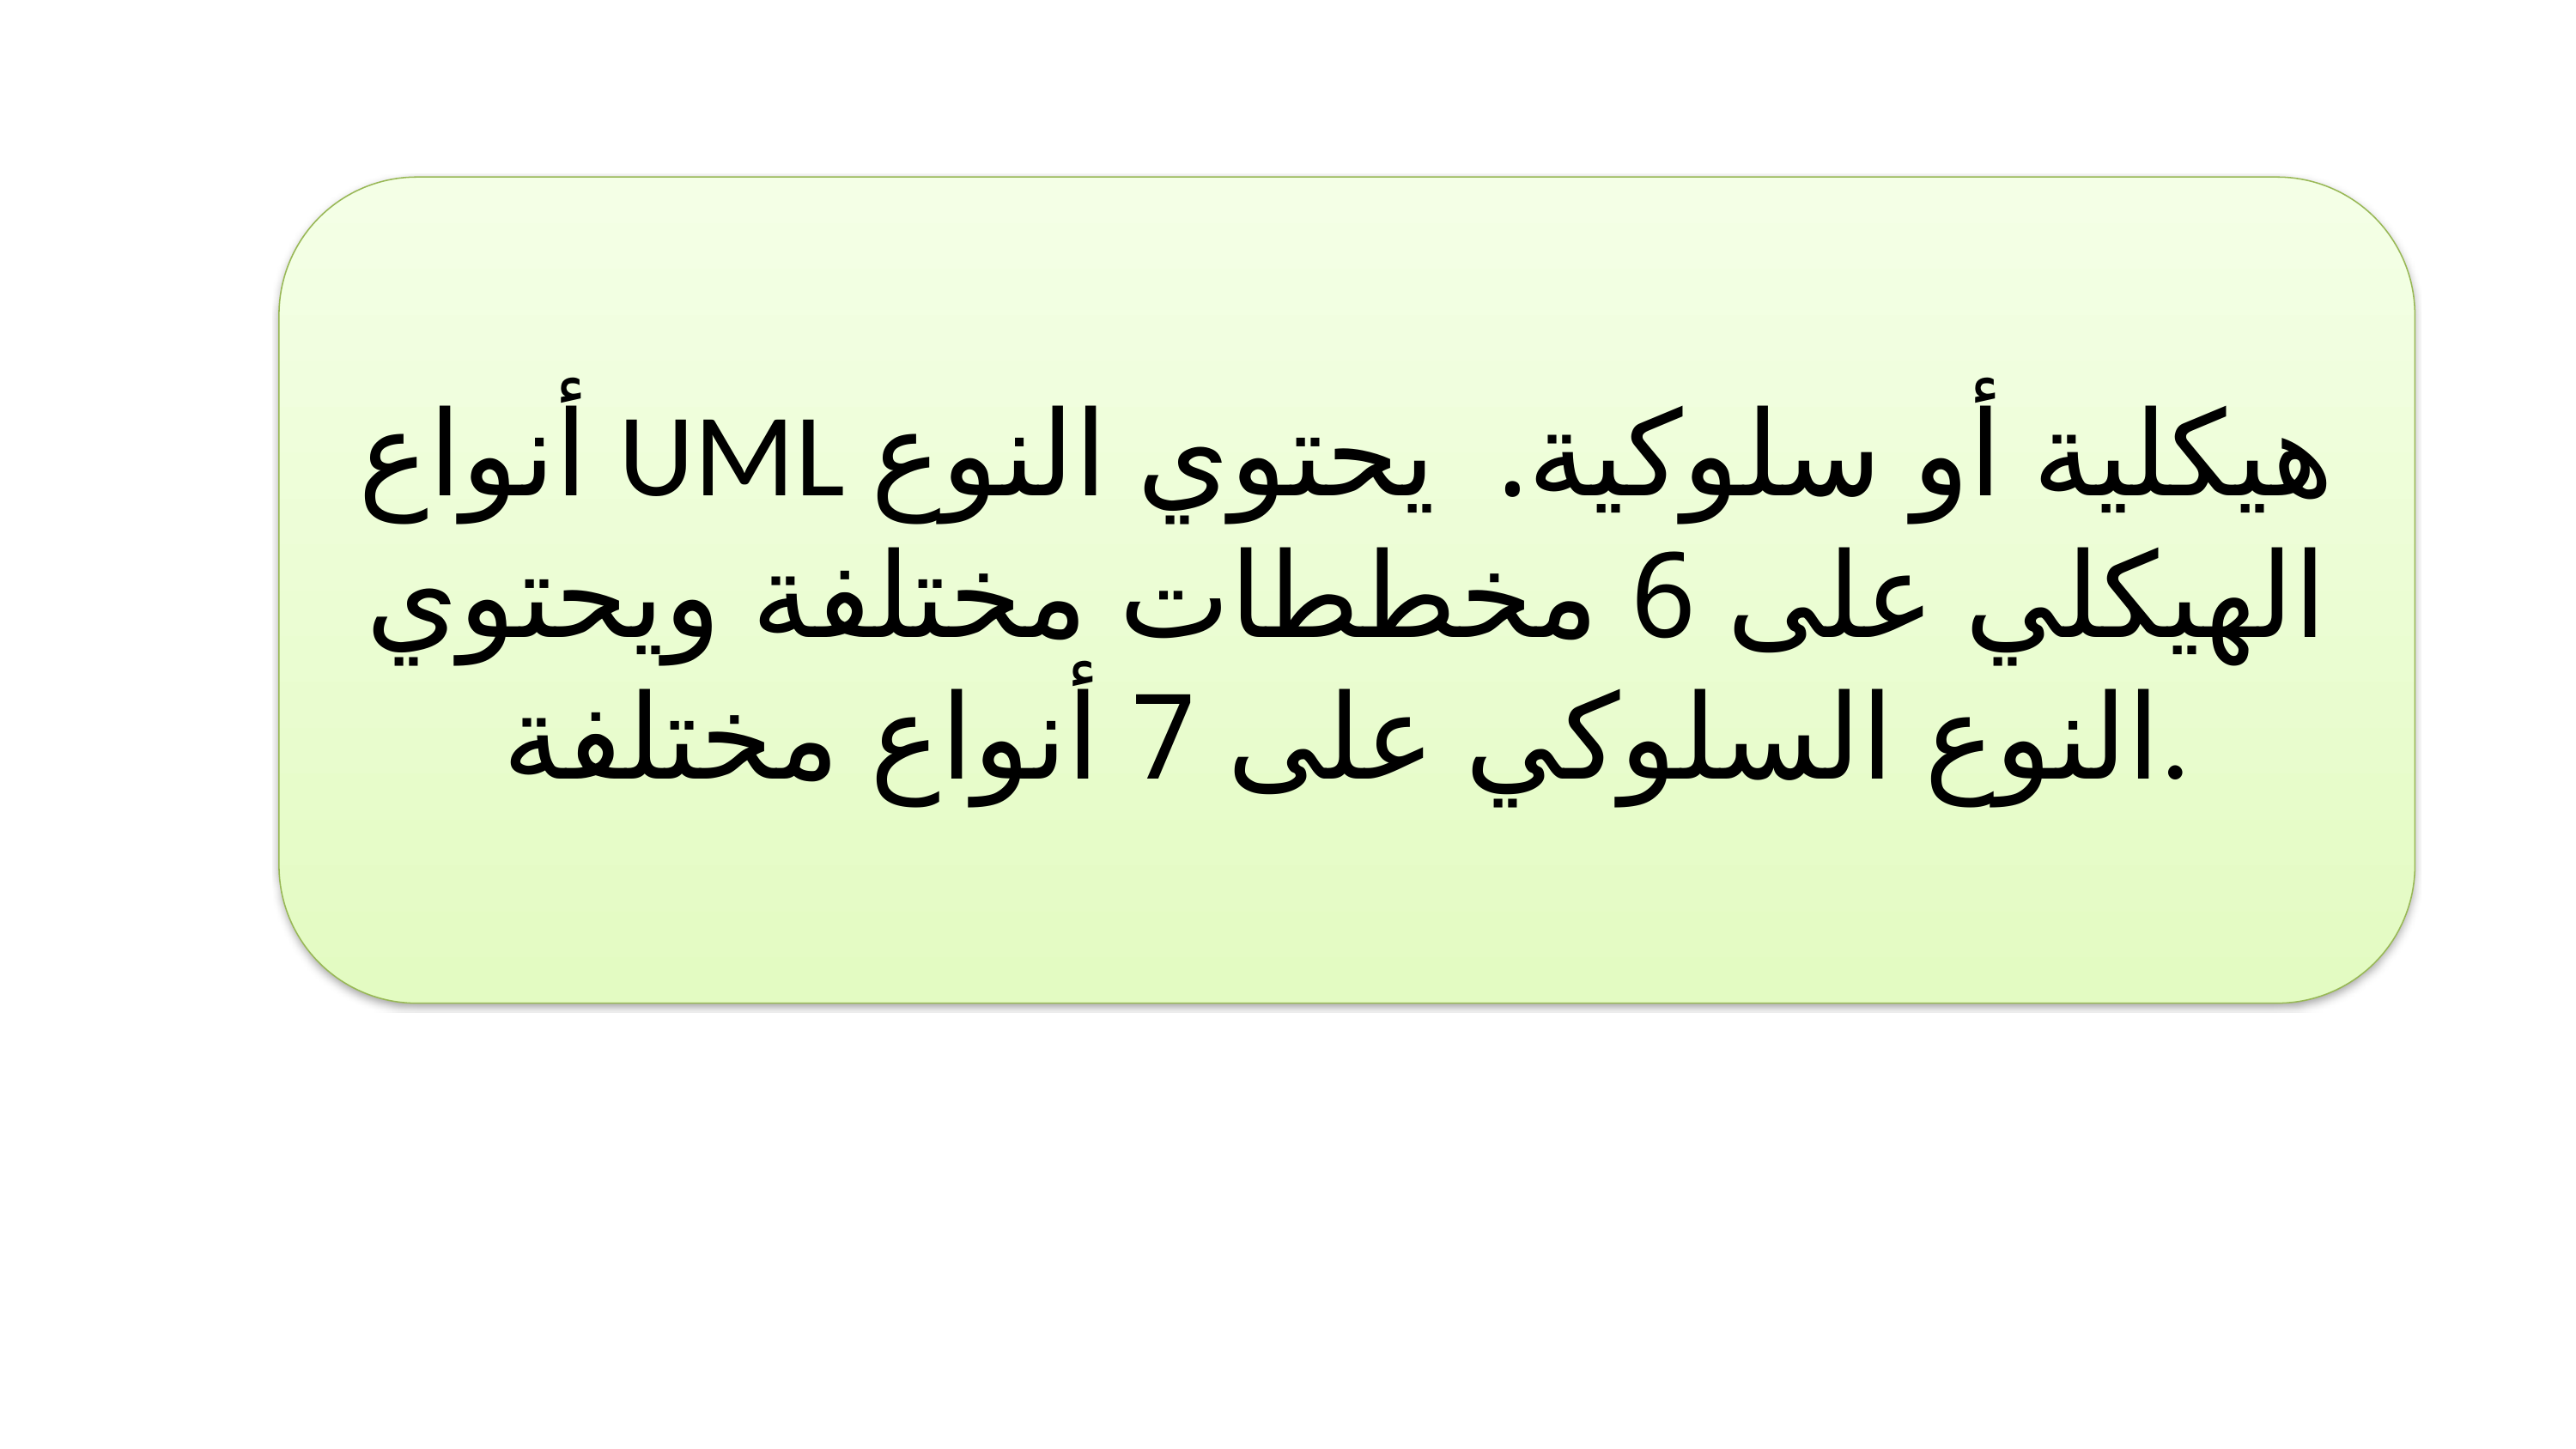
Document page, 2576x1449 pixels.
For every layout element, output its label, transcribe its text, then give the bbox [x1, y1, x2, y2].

text_box أنواع UML هيكلية أو سلوكية. يحتوي النوع الهيكلي على 6 مخططات مختلفة ويحتوي النوع السلوكي على 7 أنواع مختلفة. [278, 176, 2416, 1004]
